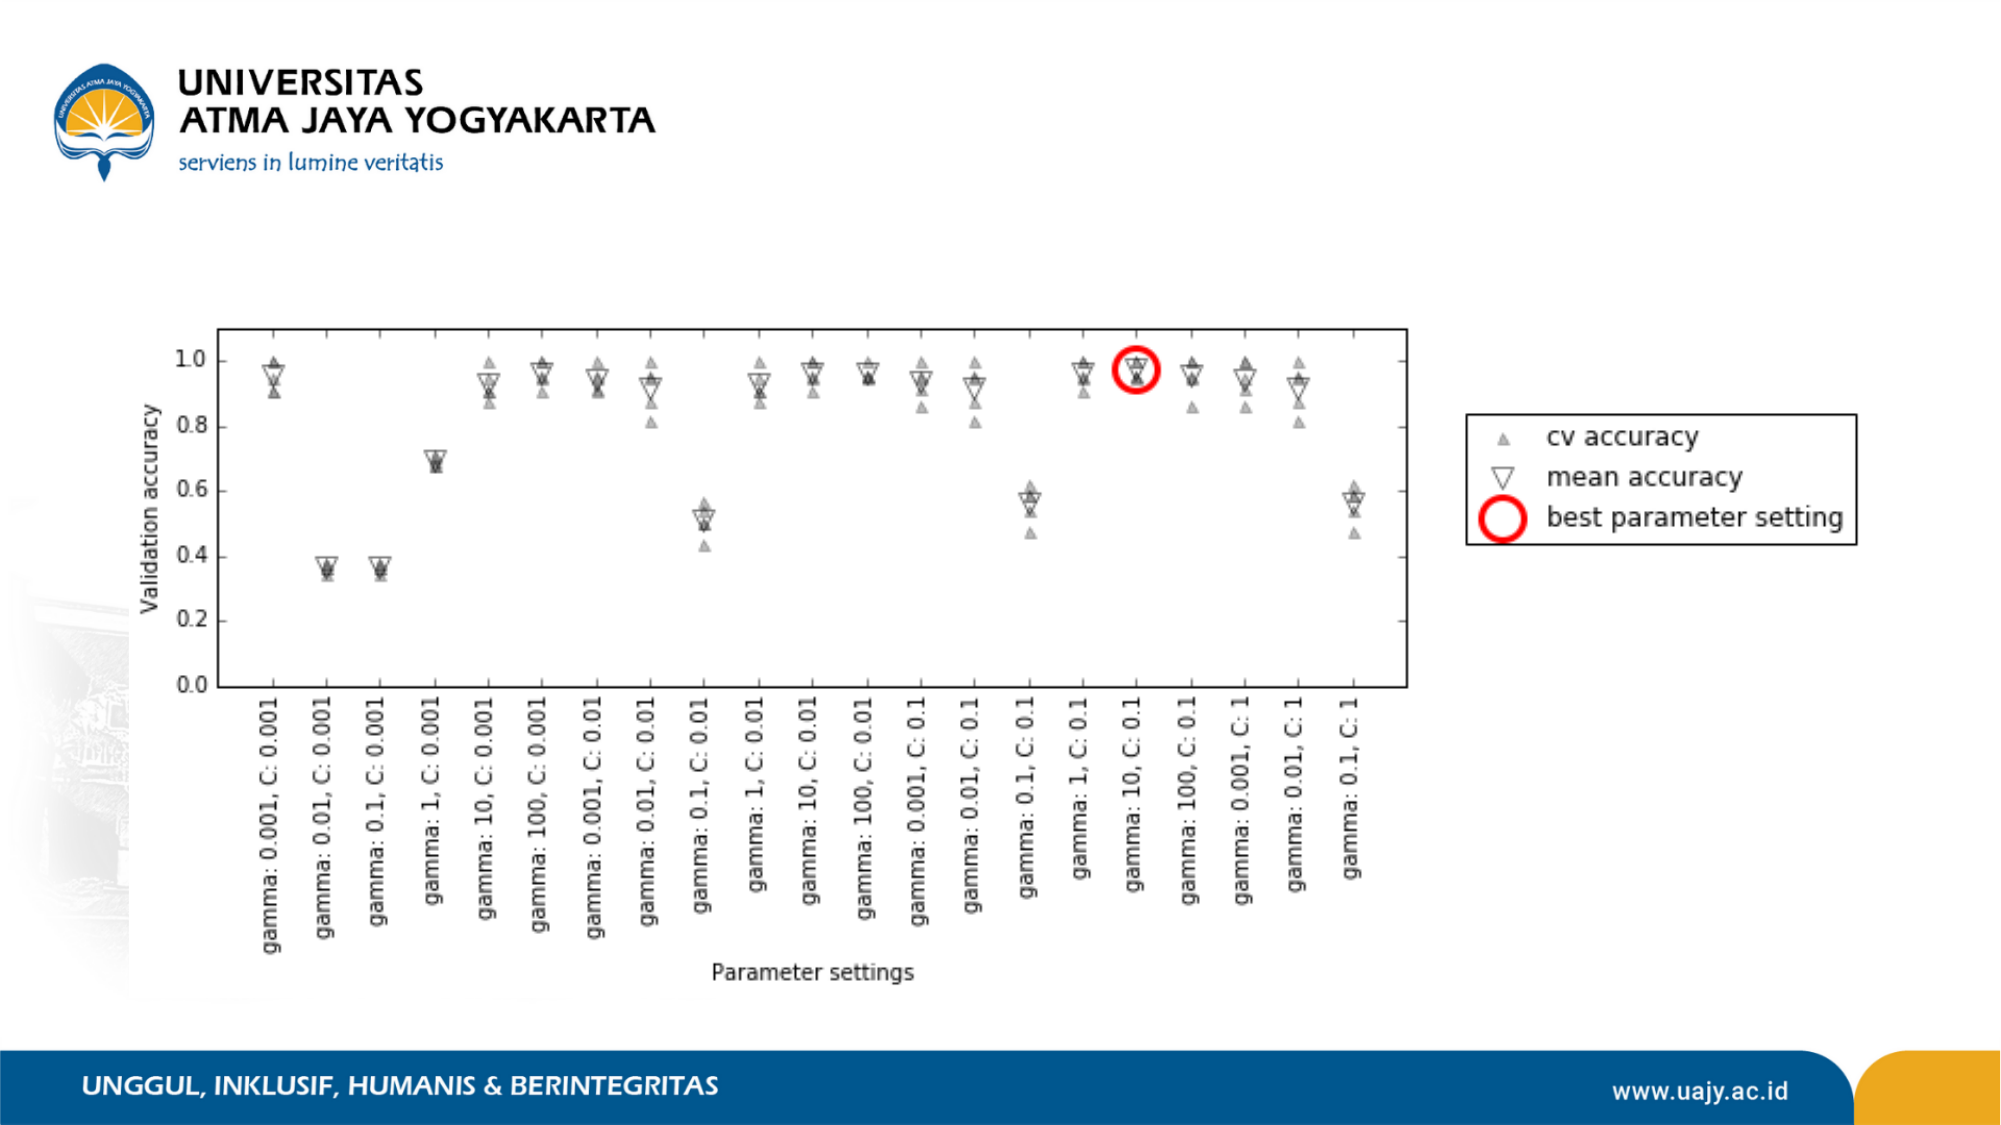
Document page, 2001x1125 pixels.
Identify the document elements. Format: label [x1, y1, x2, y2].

picture [0, 0, 2001, 1125]
list [128, 314, 1869, 998]
